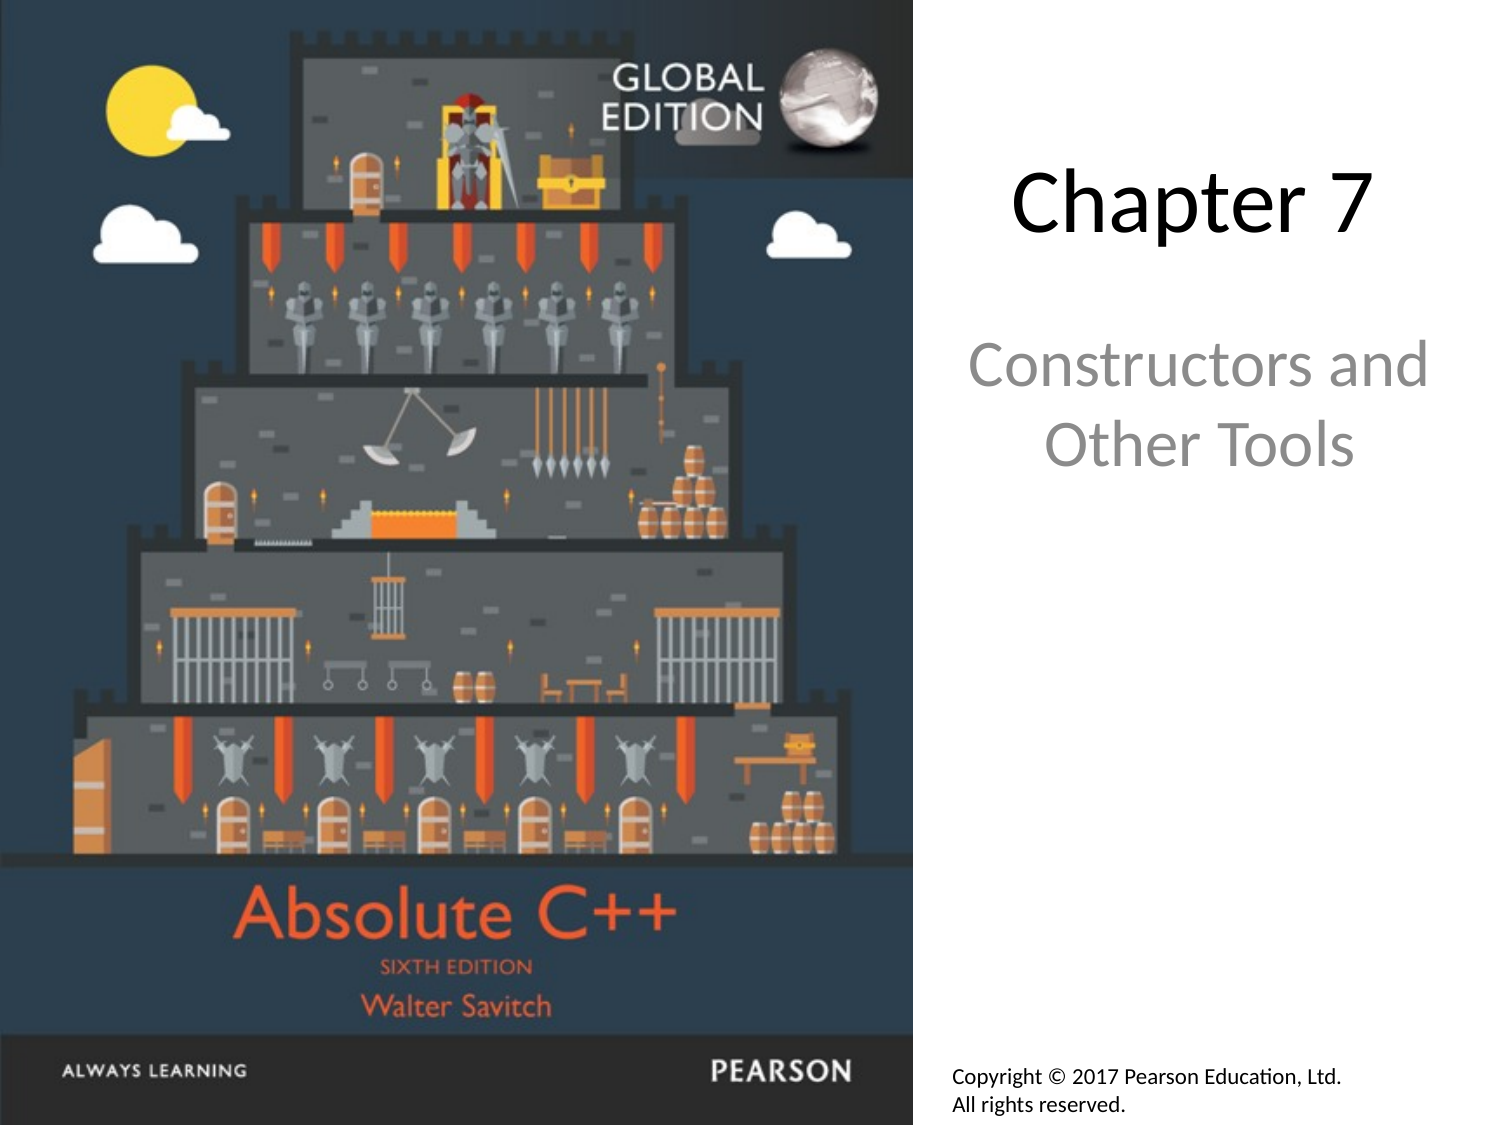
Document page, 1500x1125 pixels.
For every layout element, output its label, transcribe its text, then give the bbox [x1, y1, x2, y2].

title Chapter 7 [924, 75, 1463, 312]
picture [0, 0, 913, 1125]
subtitle Constructors and Other Tools [924, 312, 1475, 600]
text_box Copyright © 2017 Pearson Education, Ltd. All rights reserved. [937, 1054, 1363, 1124]
